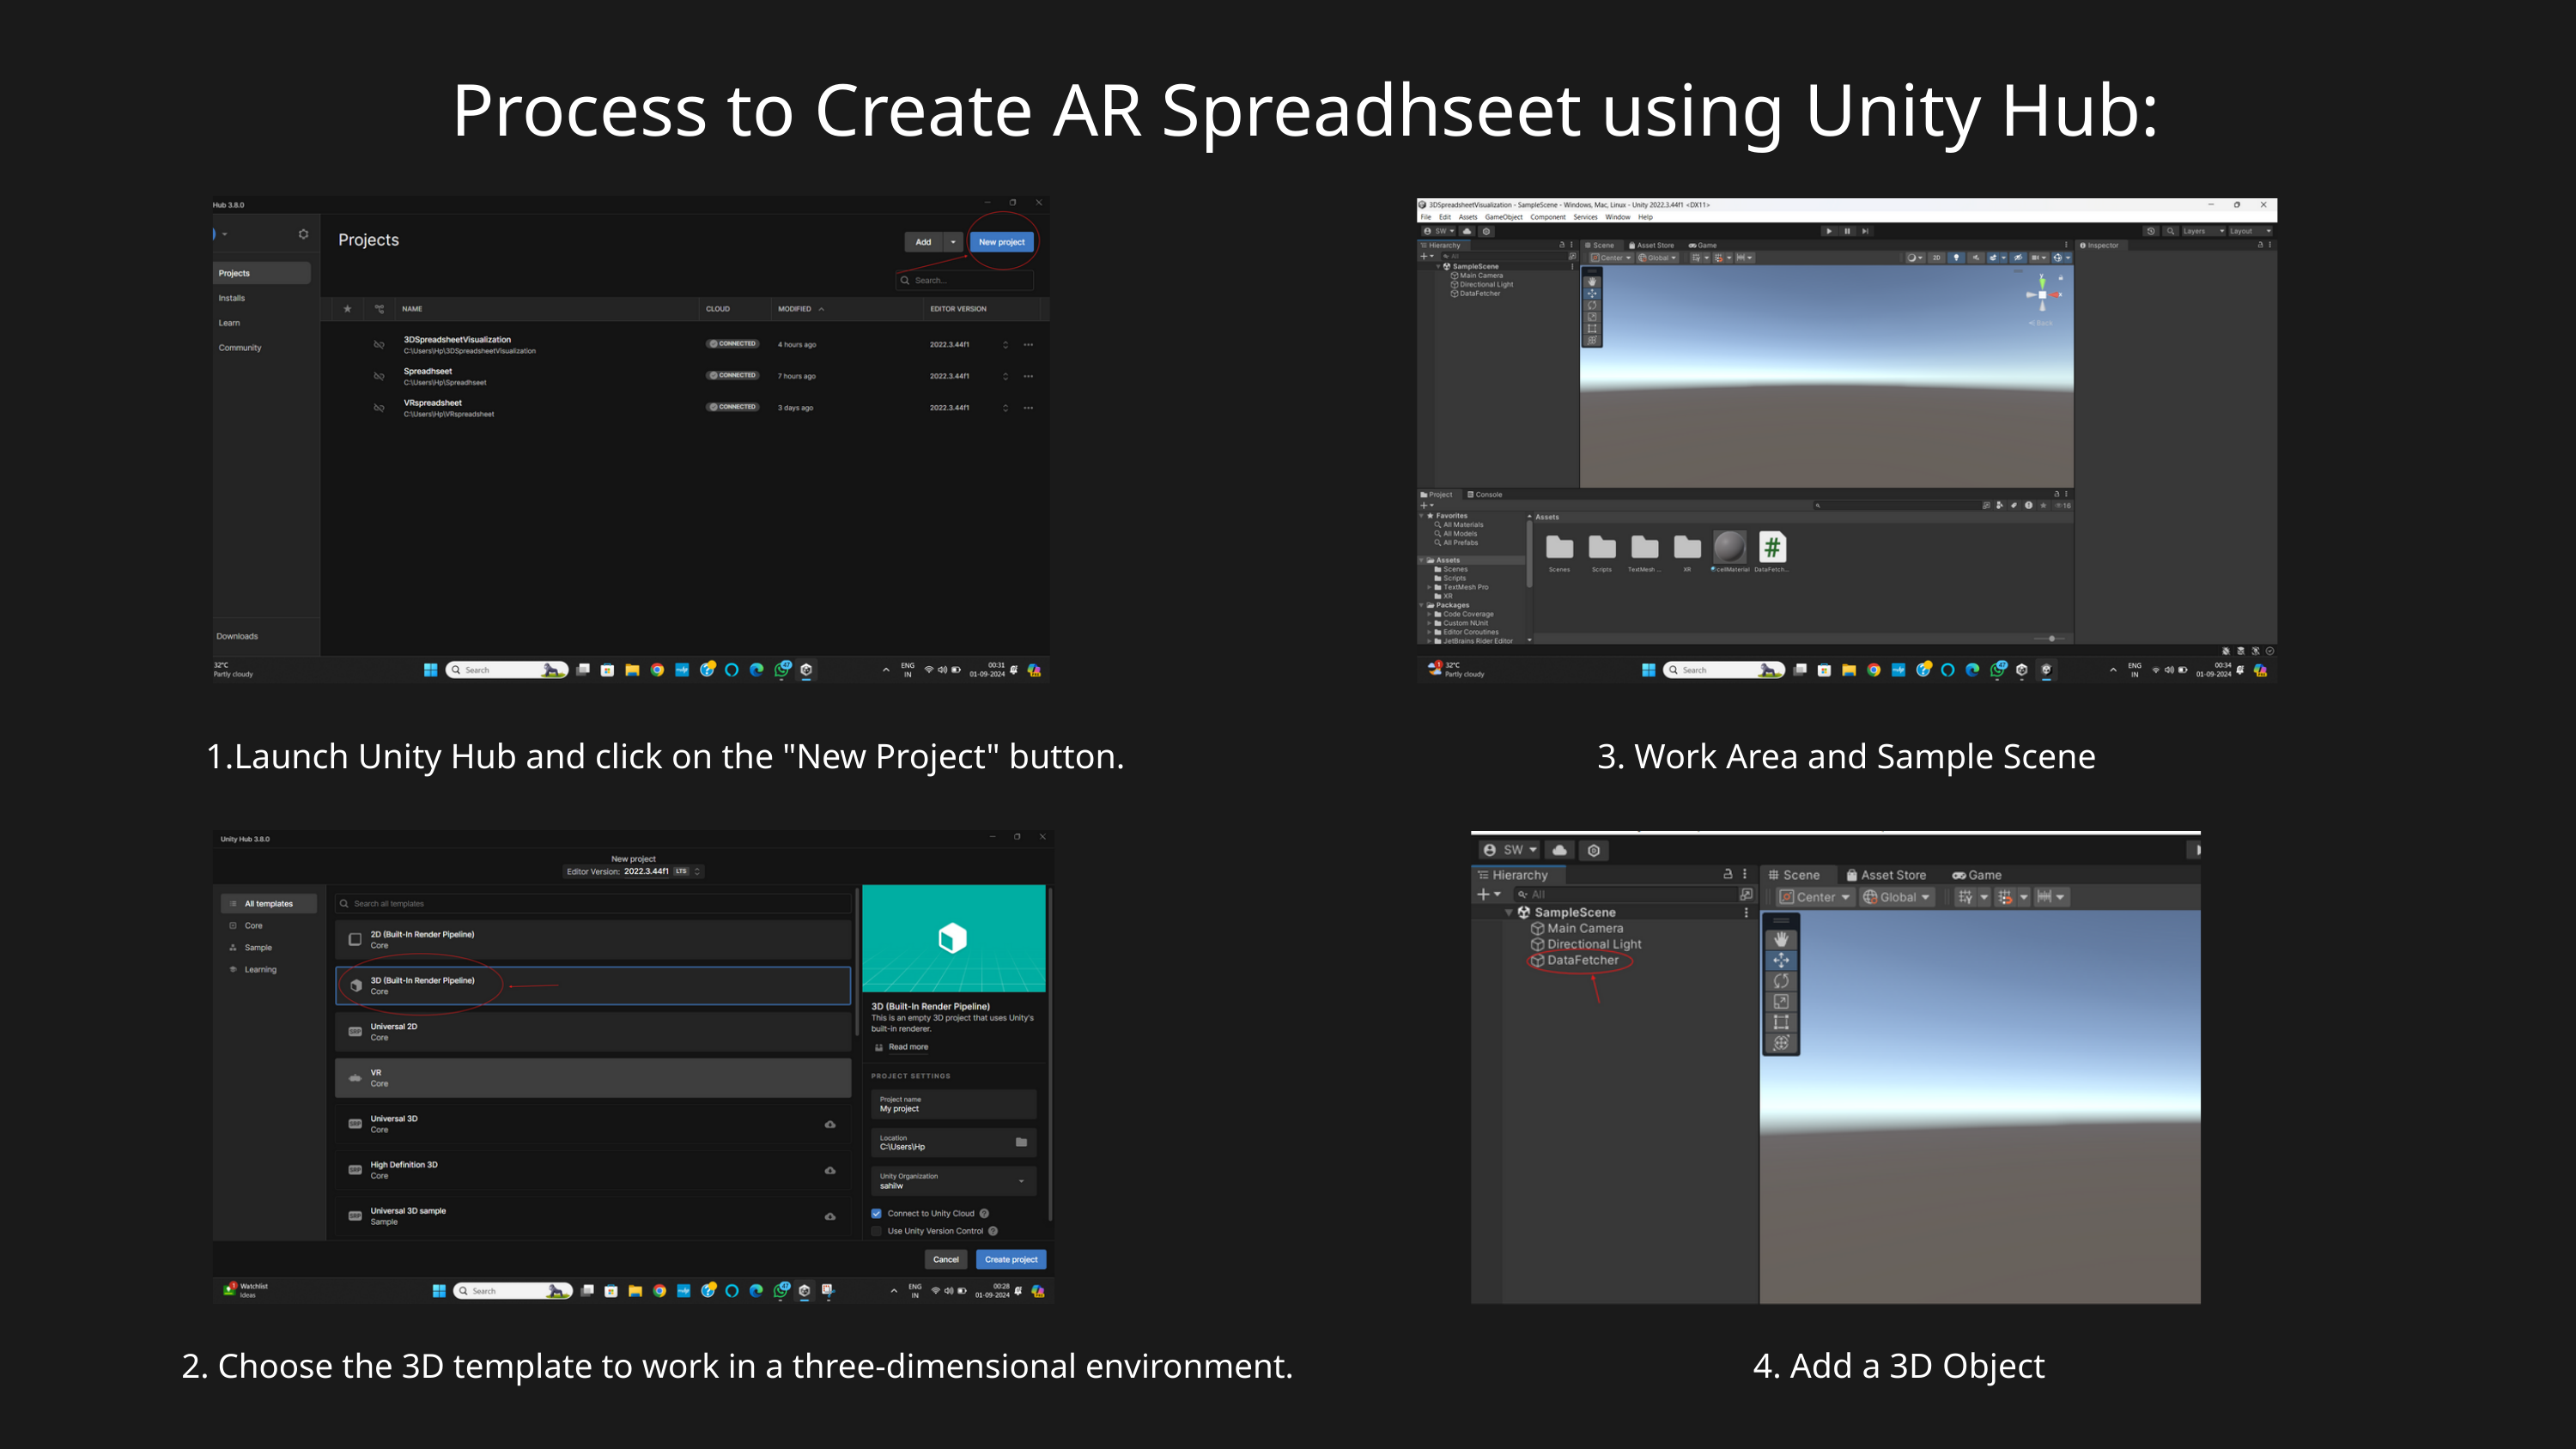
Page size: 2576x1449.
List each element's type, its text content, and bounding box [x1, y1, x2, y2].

text_box [212, 196, 1050, 683]
text_box 2. Choose the 3D template to work in a three-dimensional environment. [144, 1338, 1332, 1385]
text_box 3. Work Area and Sample Scene [1471, 728, 2224, 776]
text_box Launch Unity Hub and click on the "New Project" button. [144, 728, 1157, 776]
text_box [212, 830, 1055, 1304]
text_box [1417, 198, 2278, 683]
text_box [1471, 831, 2202, 1305]
text_box Process to Create AR Spreadhseet using Unity Hub: [144, 20, 2469, 150]
text_box 4. Add a 3D Object [1695, 1337, 2105, 1385]
